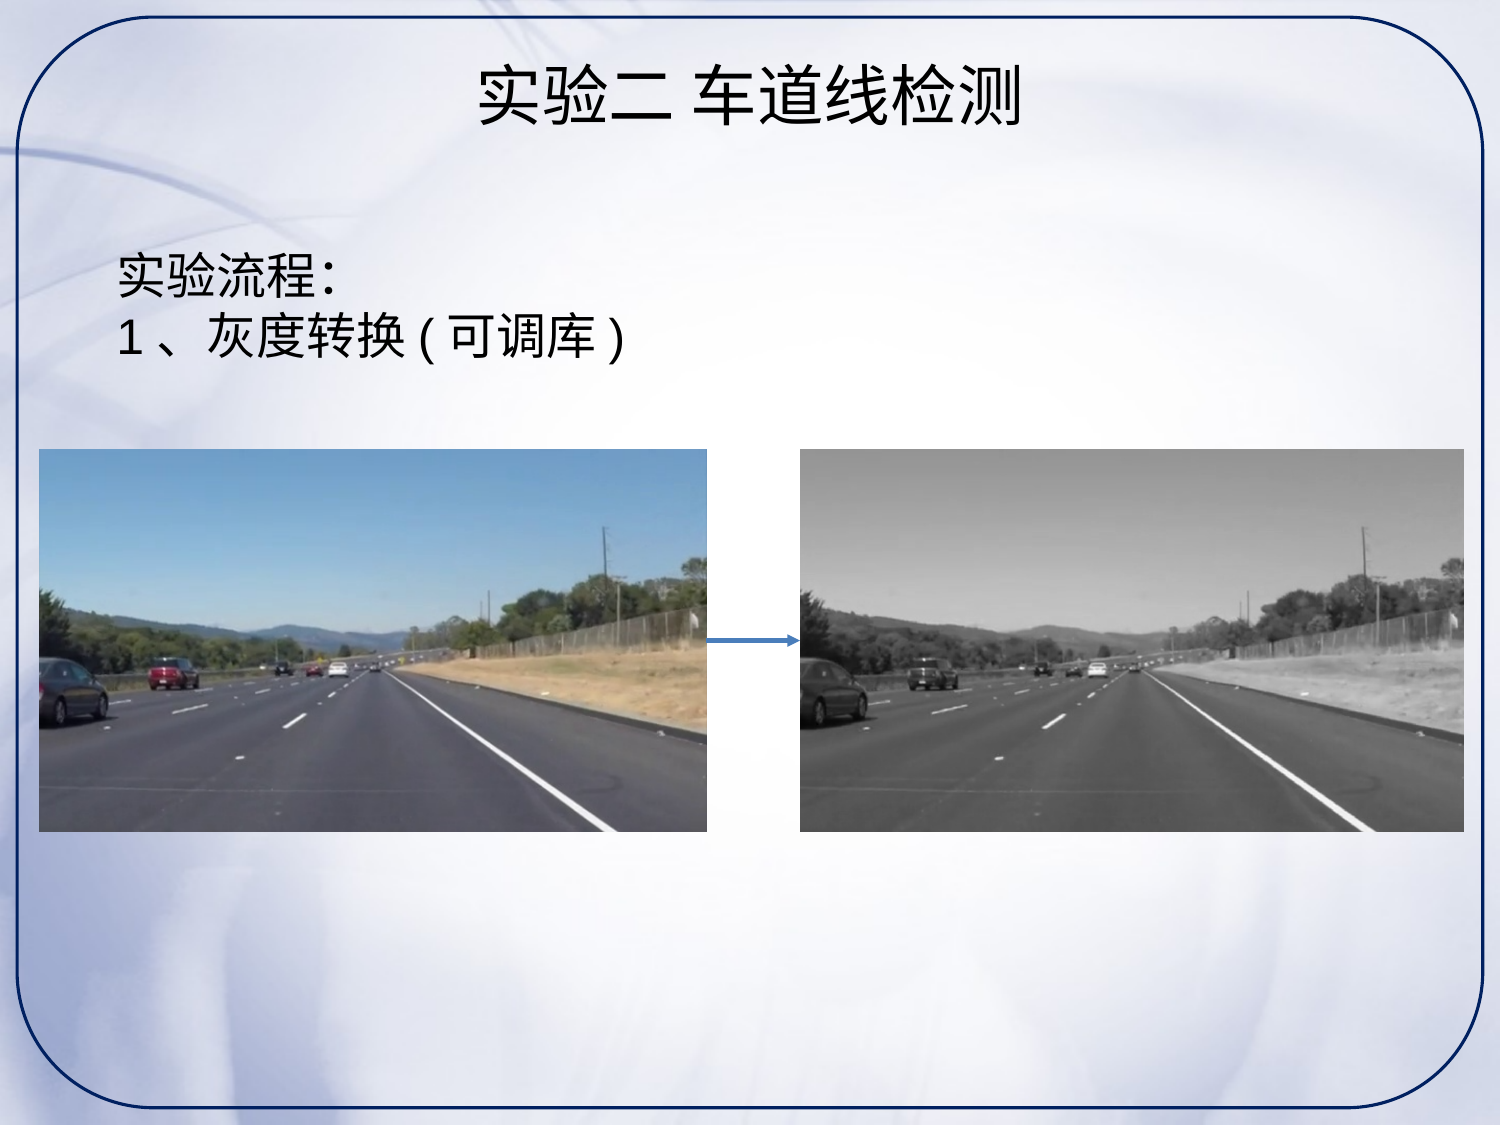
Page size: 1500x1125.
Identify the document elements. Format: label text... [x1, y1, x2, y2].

picture [19, 45, 1481, 1106]
text_box 实验流程： 1、灰度转换(可调库) [101, 237, 1399, 553]
picture [0, 0, 1500, 1125]
title 实验二 车道线检测 [75, 0, 1425, 188]
